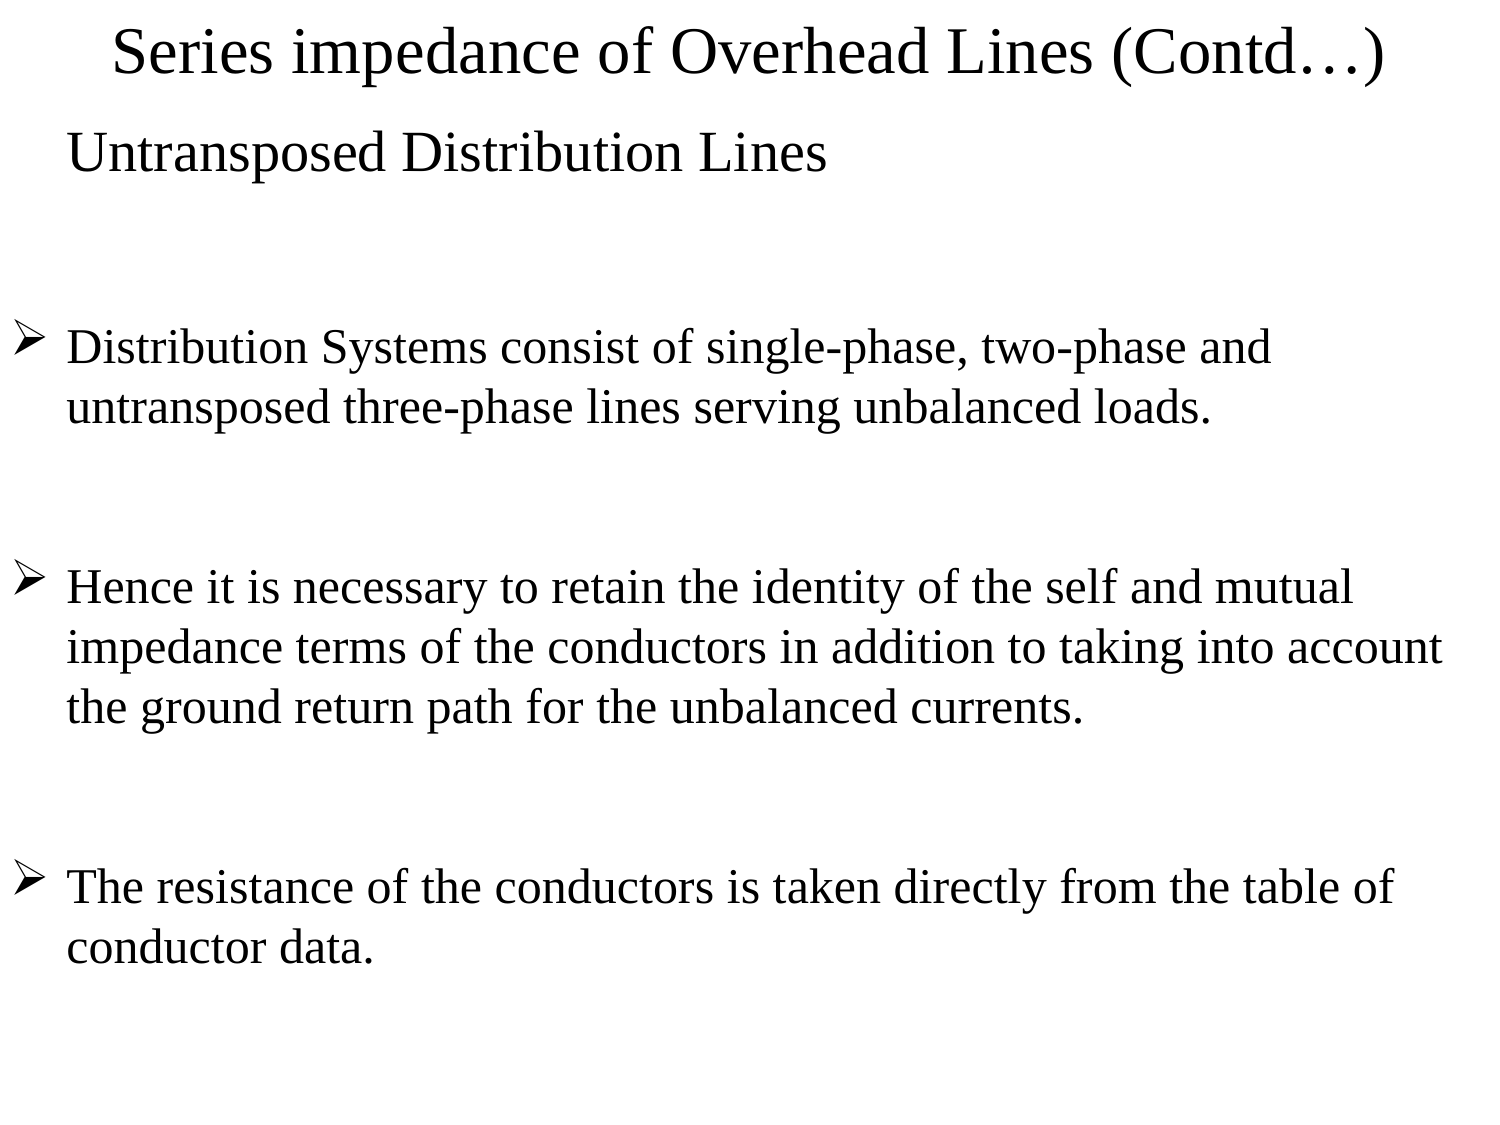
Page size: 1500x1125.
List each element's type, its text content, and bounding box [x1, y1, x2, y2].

text_box Untransposed Distribution Lines Distribution Systems consist of single-phase, two-phase and untransposed three-phase lines serving unbalanced loads. Hence it is necessary to retain the identity of the self and mutual impedance terms of the conductors in addition to taking into account the ground return path for the unbalanced currents. The resistance of the conductors is taken directly from the table of conductor data. [0, 106, 1496, 1071]
text_box Series impedance of Overhead Lines (Contd…) [0, 0, 1500, 95]
